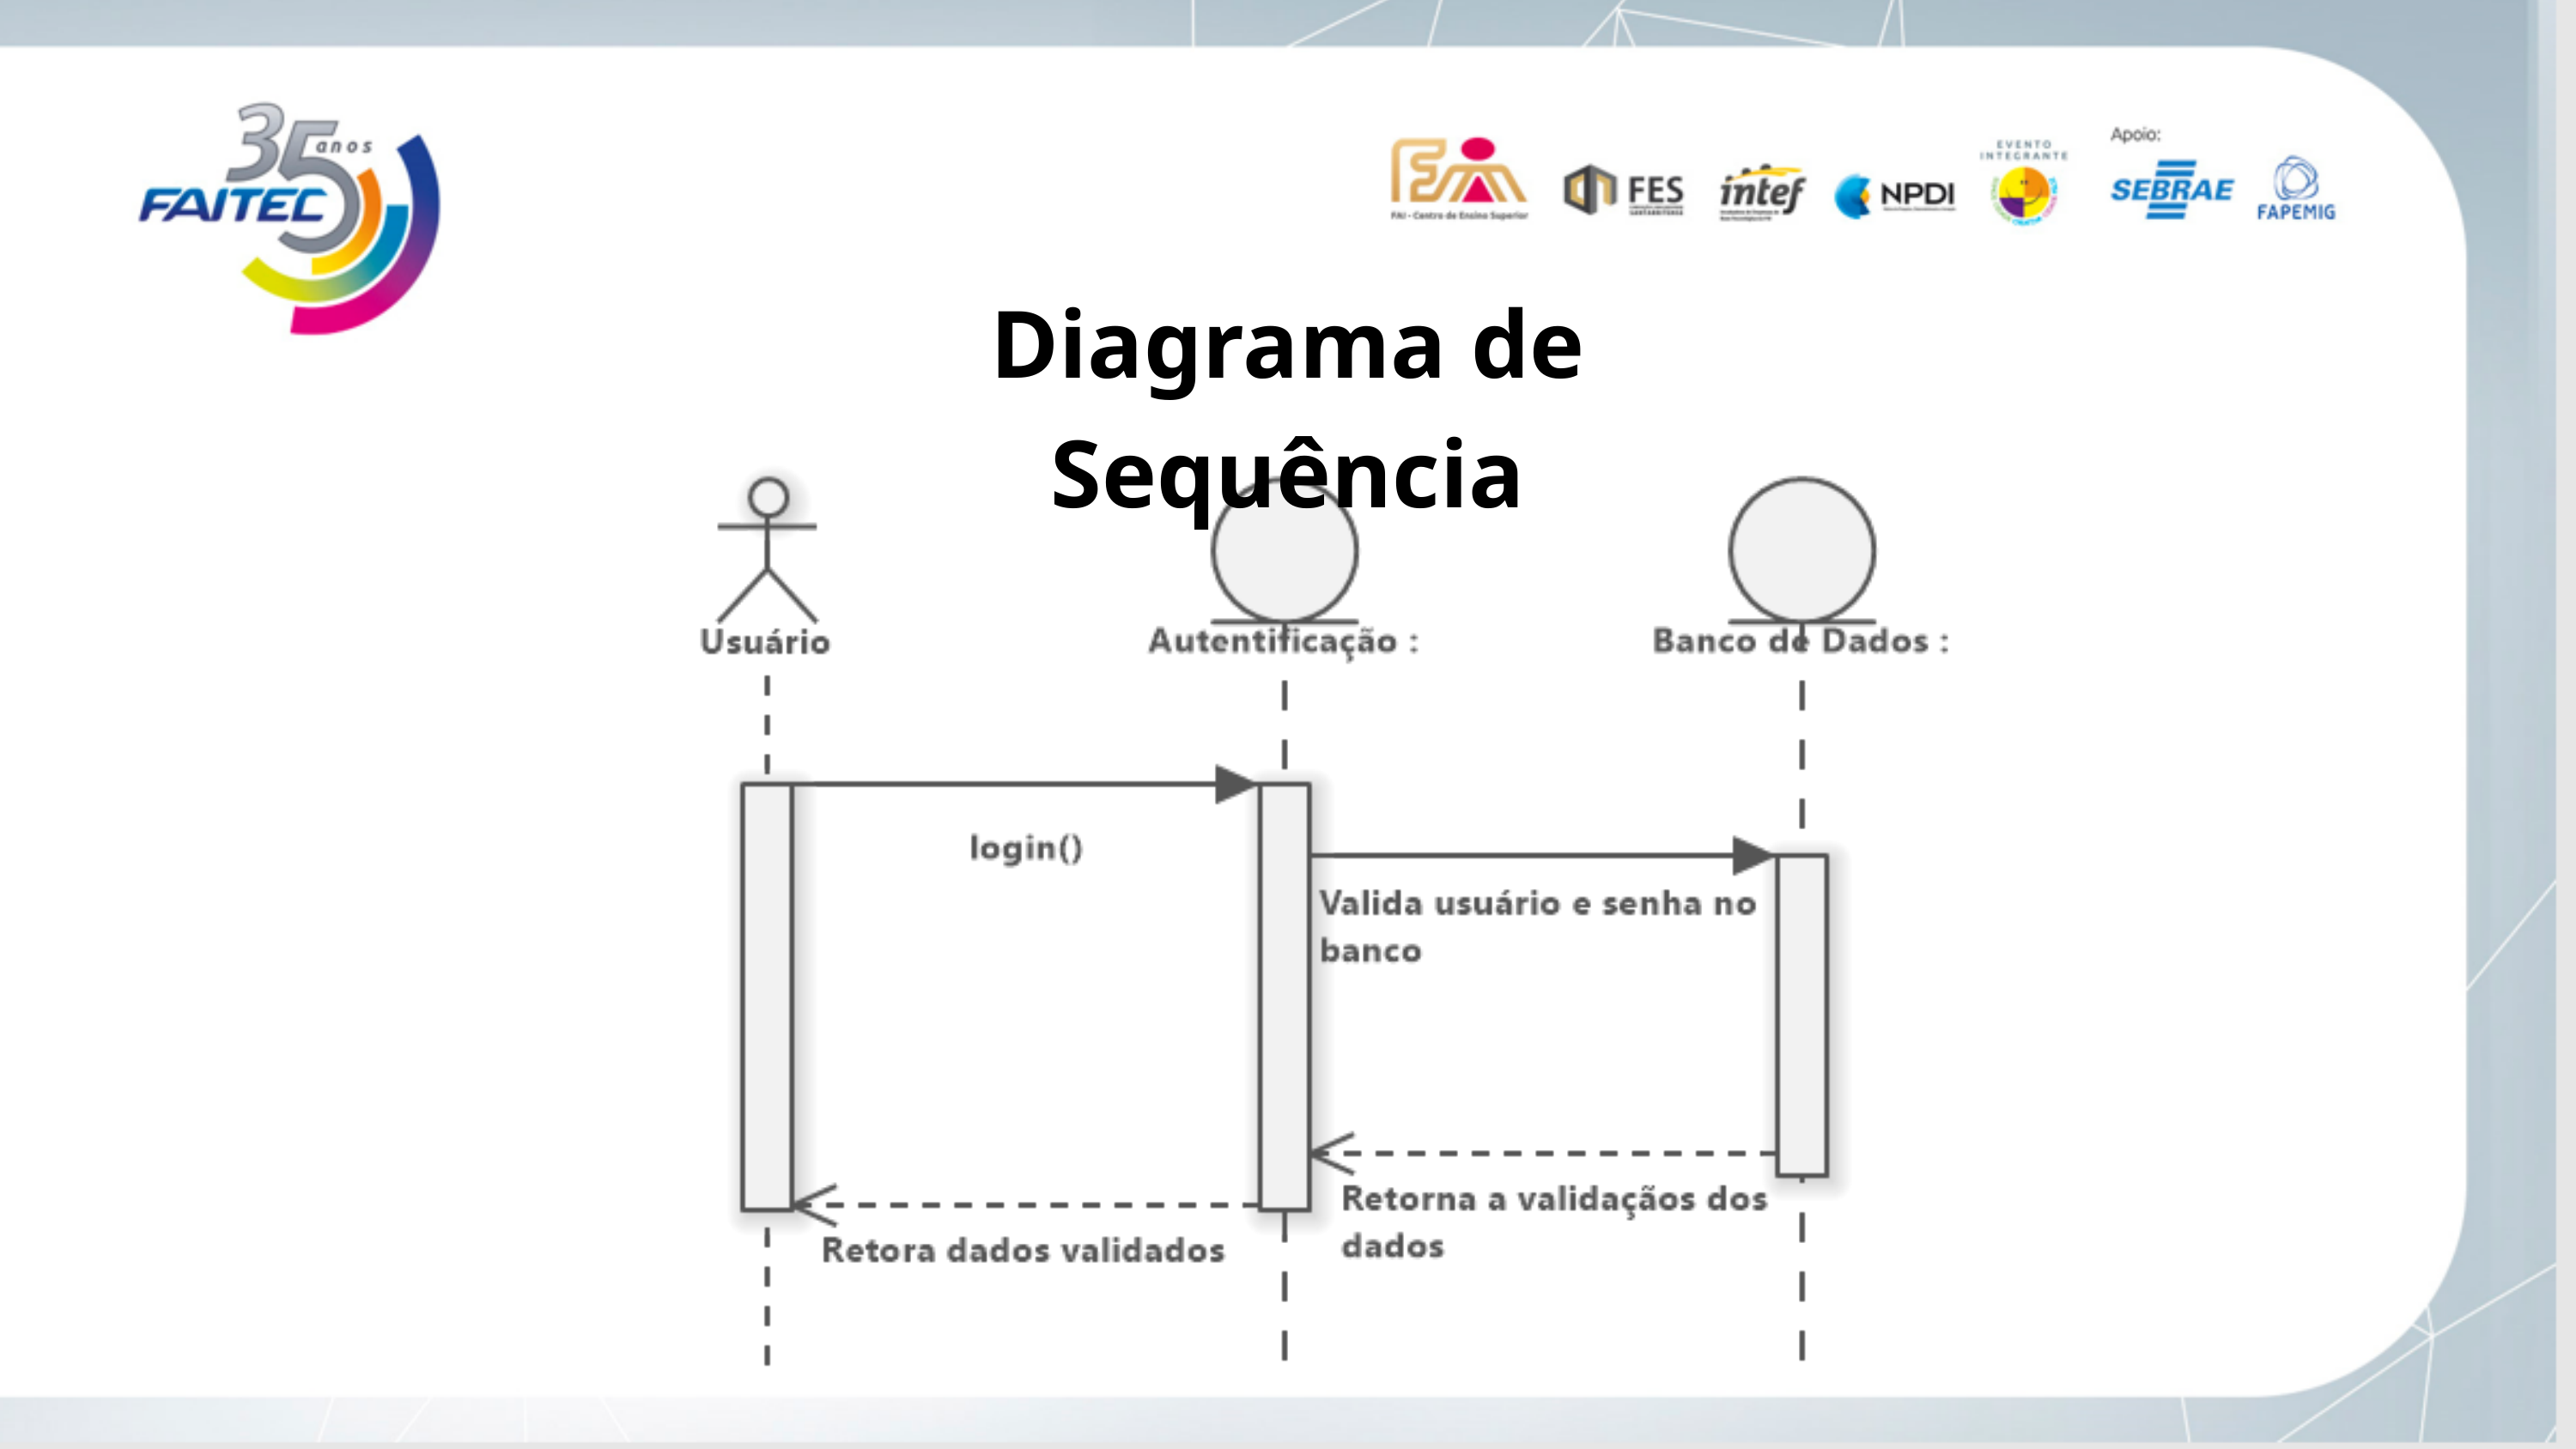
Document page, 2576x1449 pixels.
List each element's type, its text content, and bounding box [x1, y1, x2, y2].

text_box [551, 435, 2025, 1373]
text_box Diagrama de Sequência [743, 265, 1832, 527]
text_box [0, 0, 2576, 1449]
